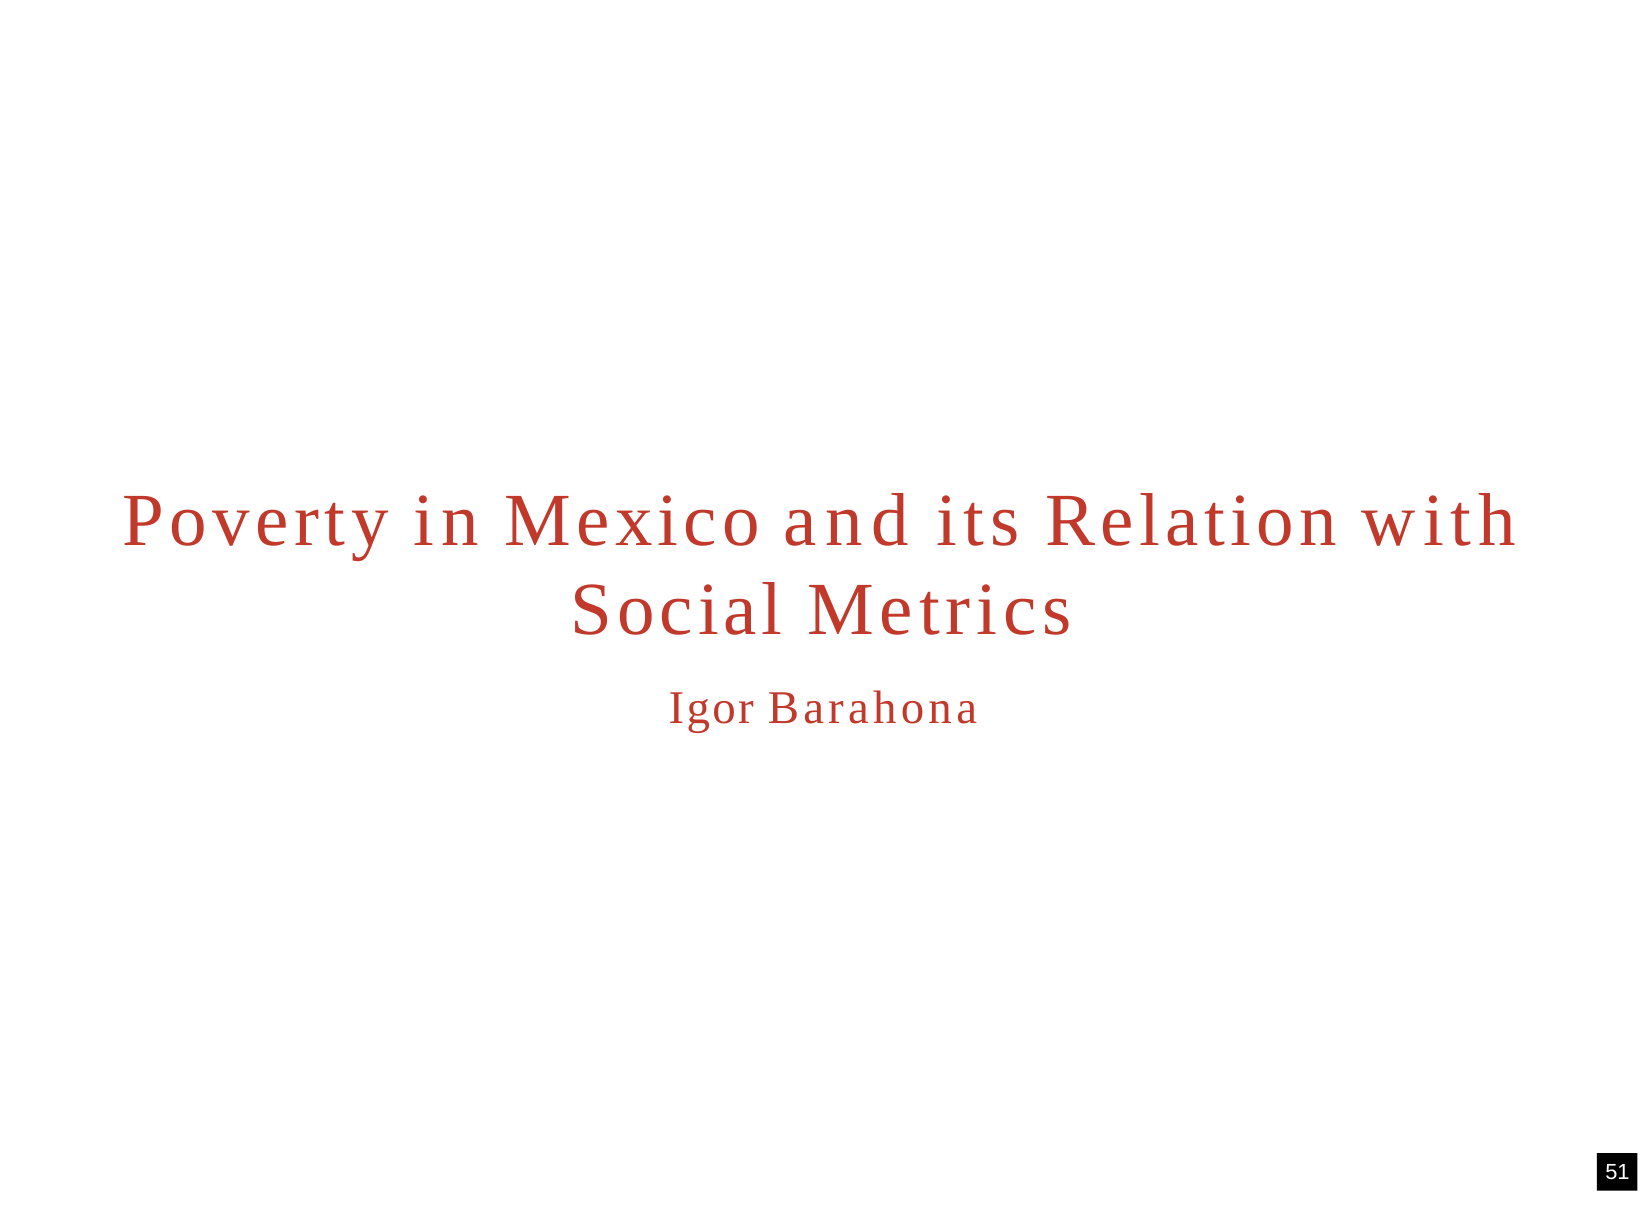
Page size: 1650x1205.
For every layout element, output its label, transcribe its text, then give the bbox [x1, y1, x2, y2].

slide_number 51 [1601, 1160, 1634, 1205]
text_box Igor Barahona [666, 676, 984, 733]
title Poverty in Mexico and its Relation with Social Metrics [84, 381, 1566, 672]
